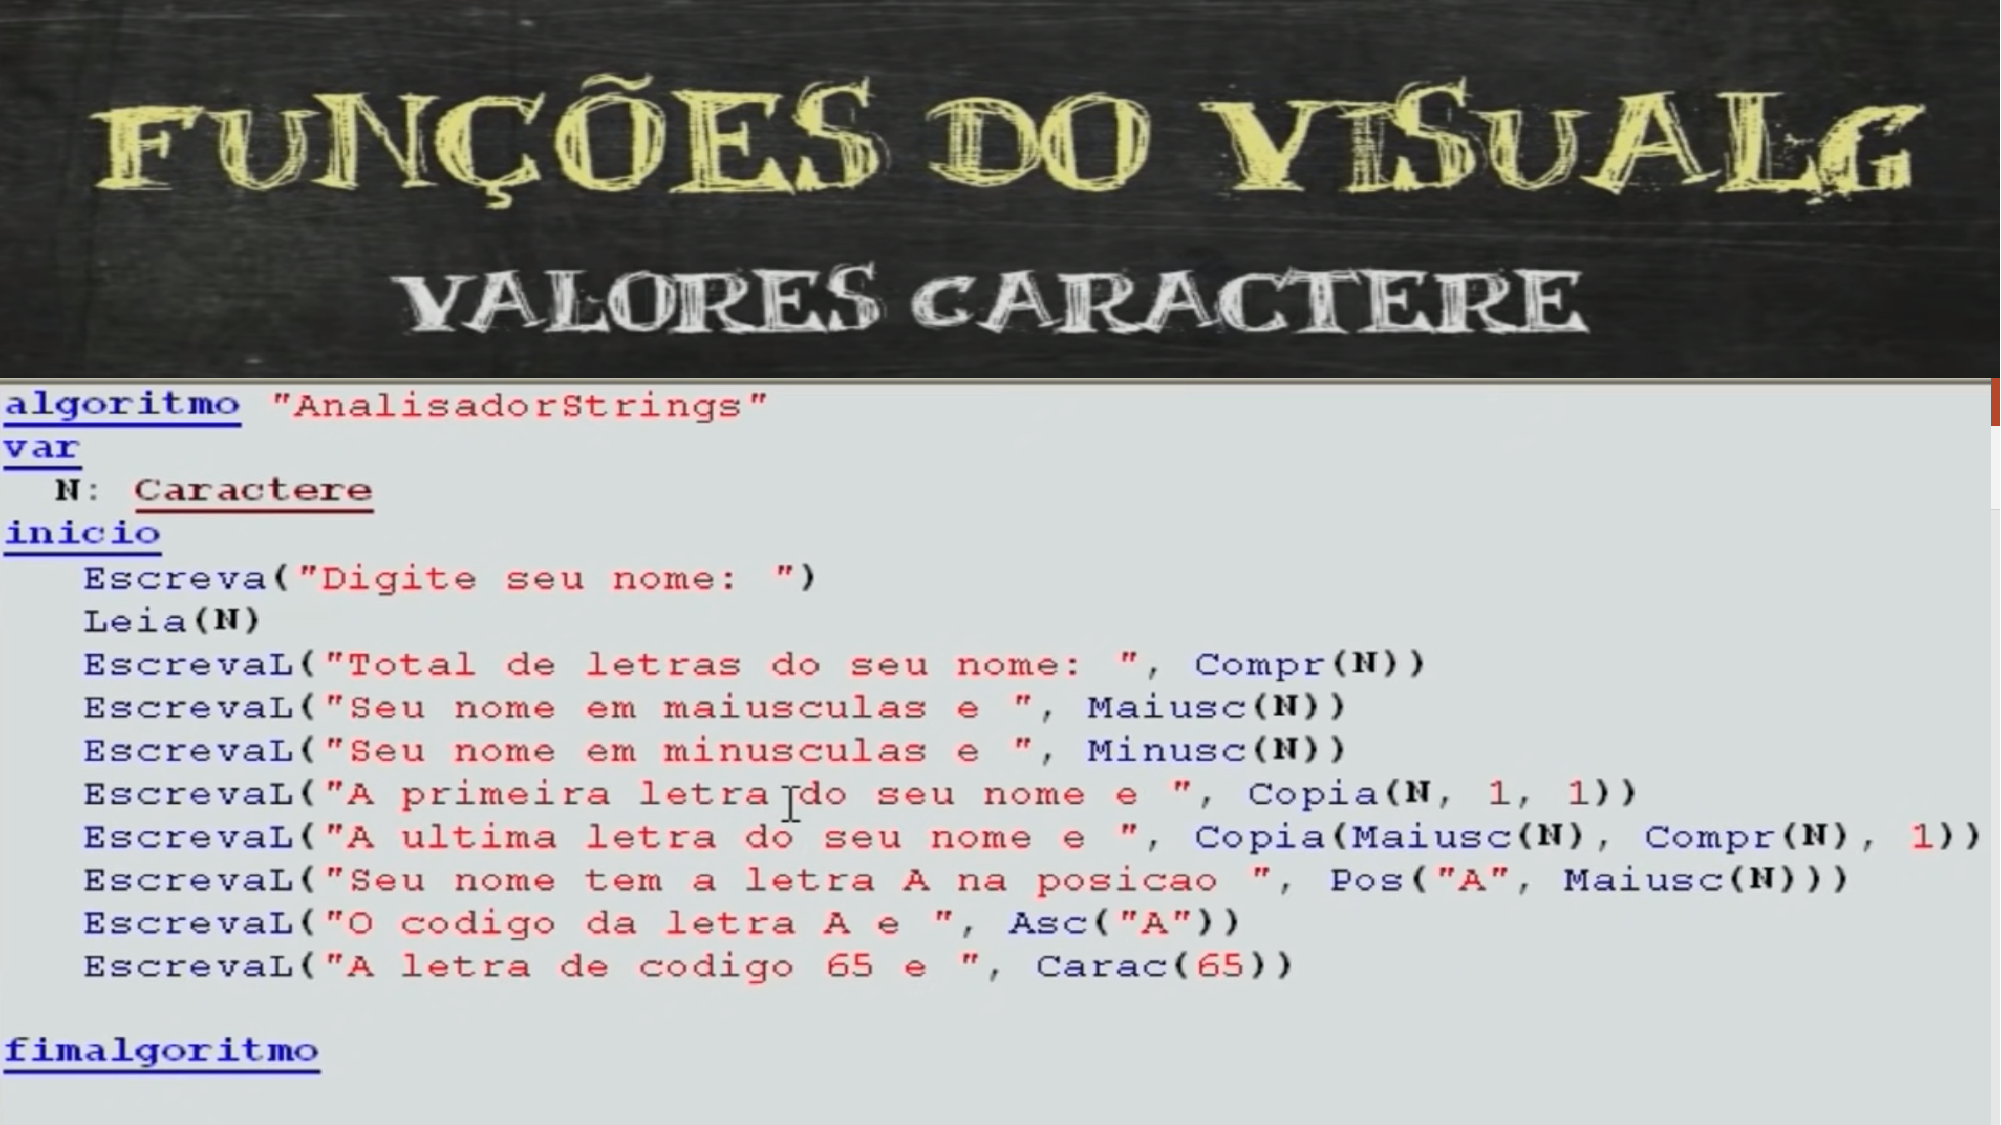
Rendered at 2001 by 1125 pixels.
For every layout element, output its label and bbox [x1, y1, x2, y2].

list [0, 0, 2000, 378]
picture [0, 378, 2000, 1125]
